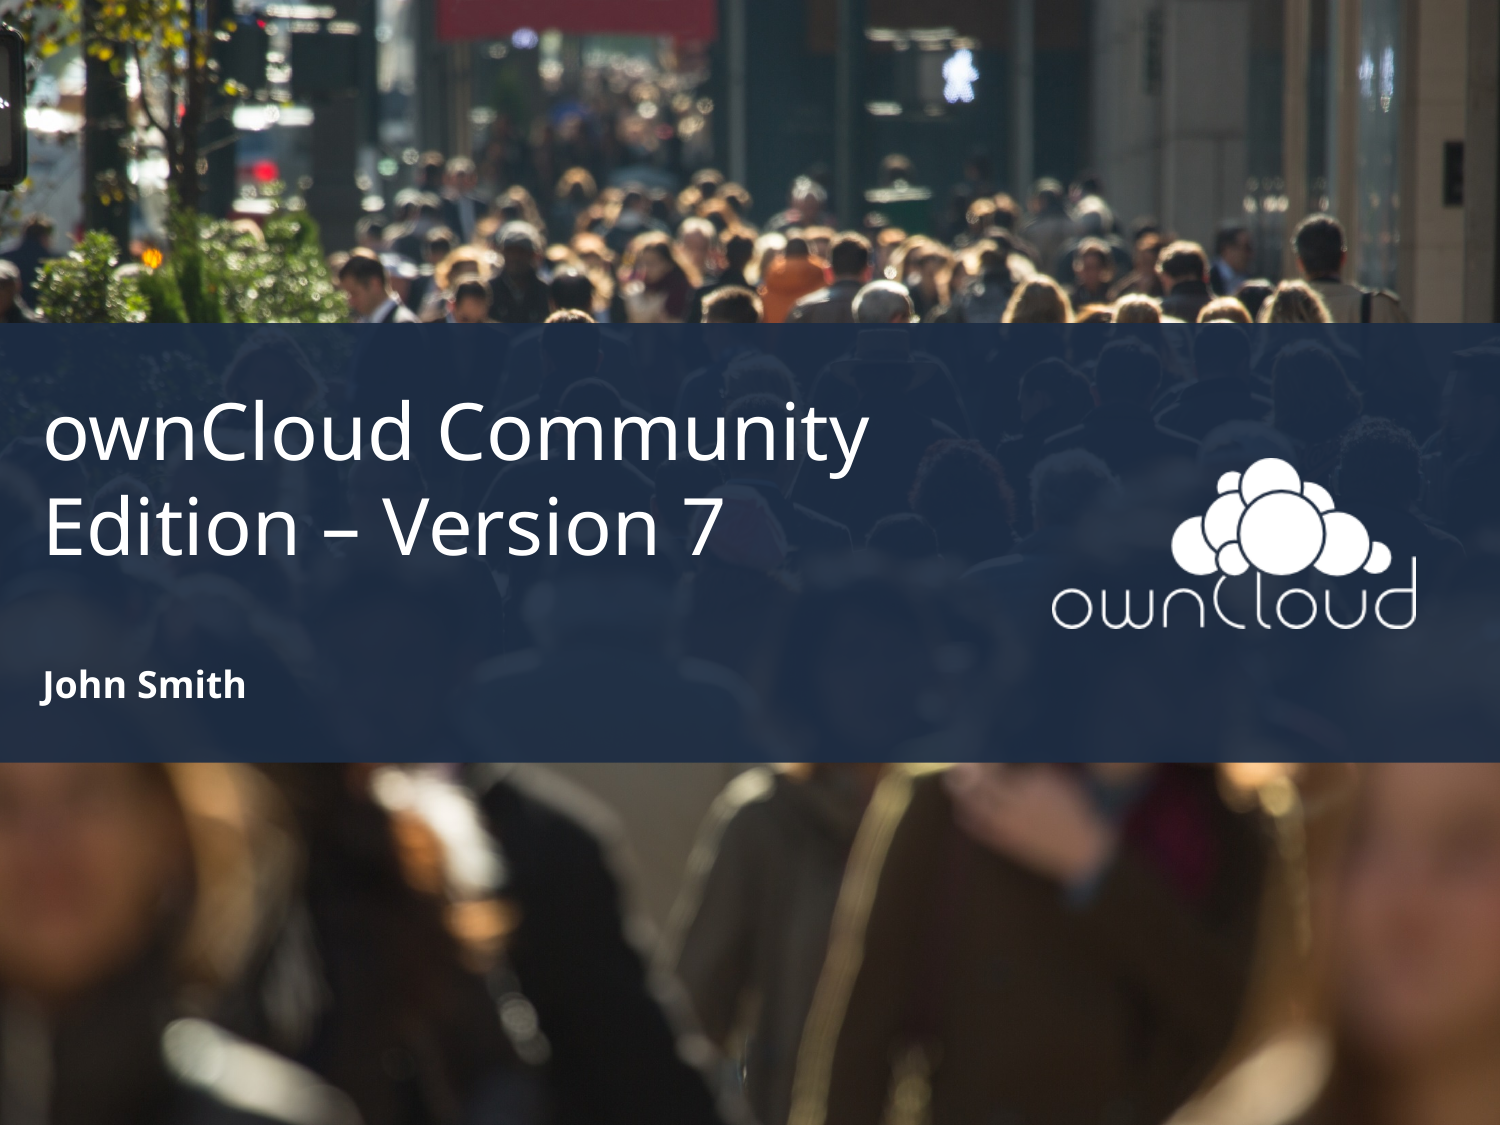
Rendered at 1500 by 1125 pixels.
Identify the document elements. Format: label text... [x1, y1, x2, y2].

text_box John Smith [27, 653, 927, 742]
text_box ownCloud Community Edition – Version 7 [27, 373, 1000, 615]
picture [1052, 458, 1416, 629]
picture [0, 763, 1500, 1125]
picture [0, 0, 1500, 323]
